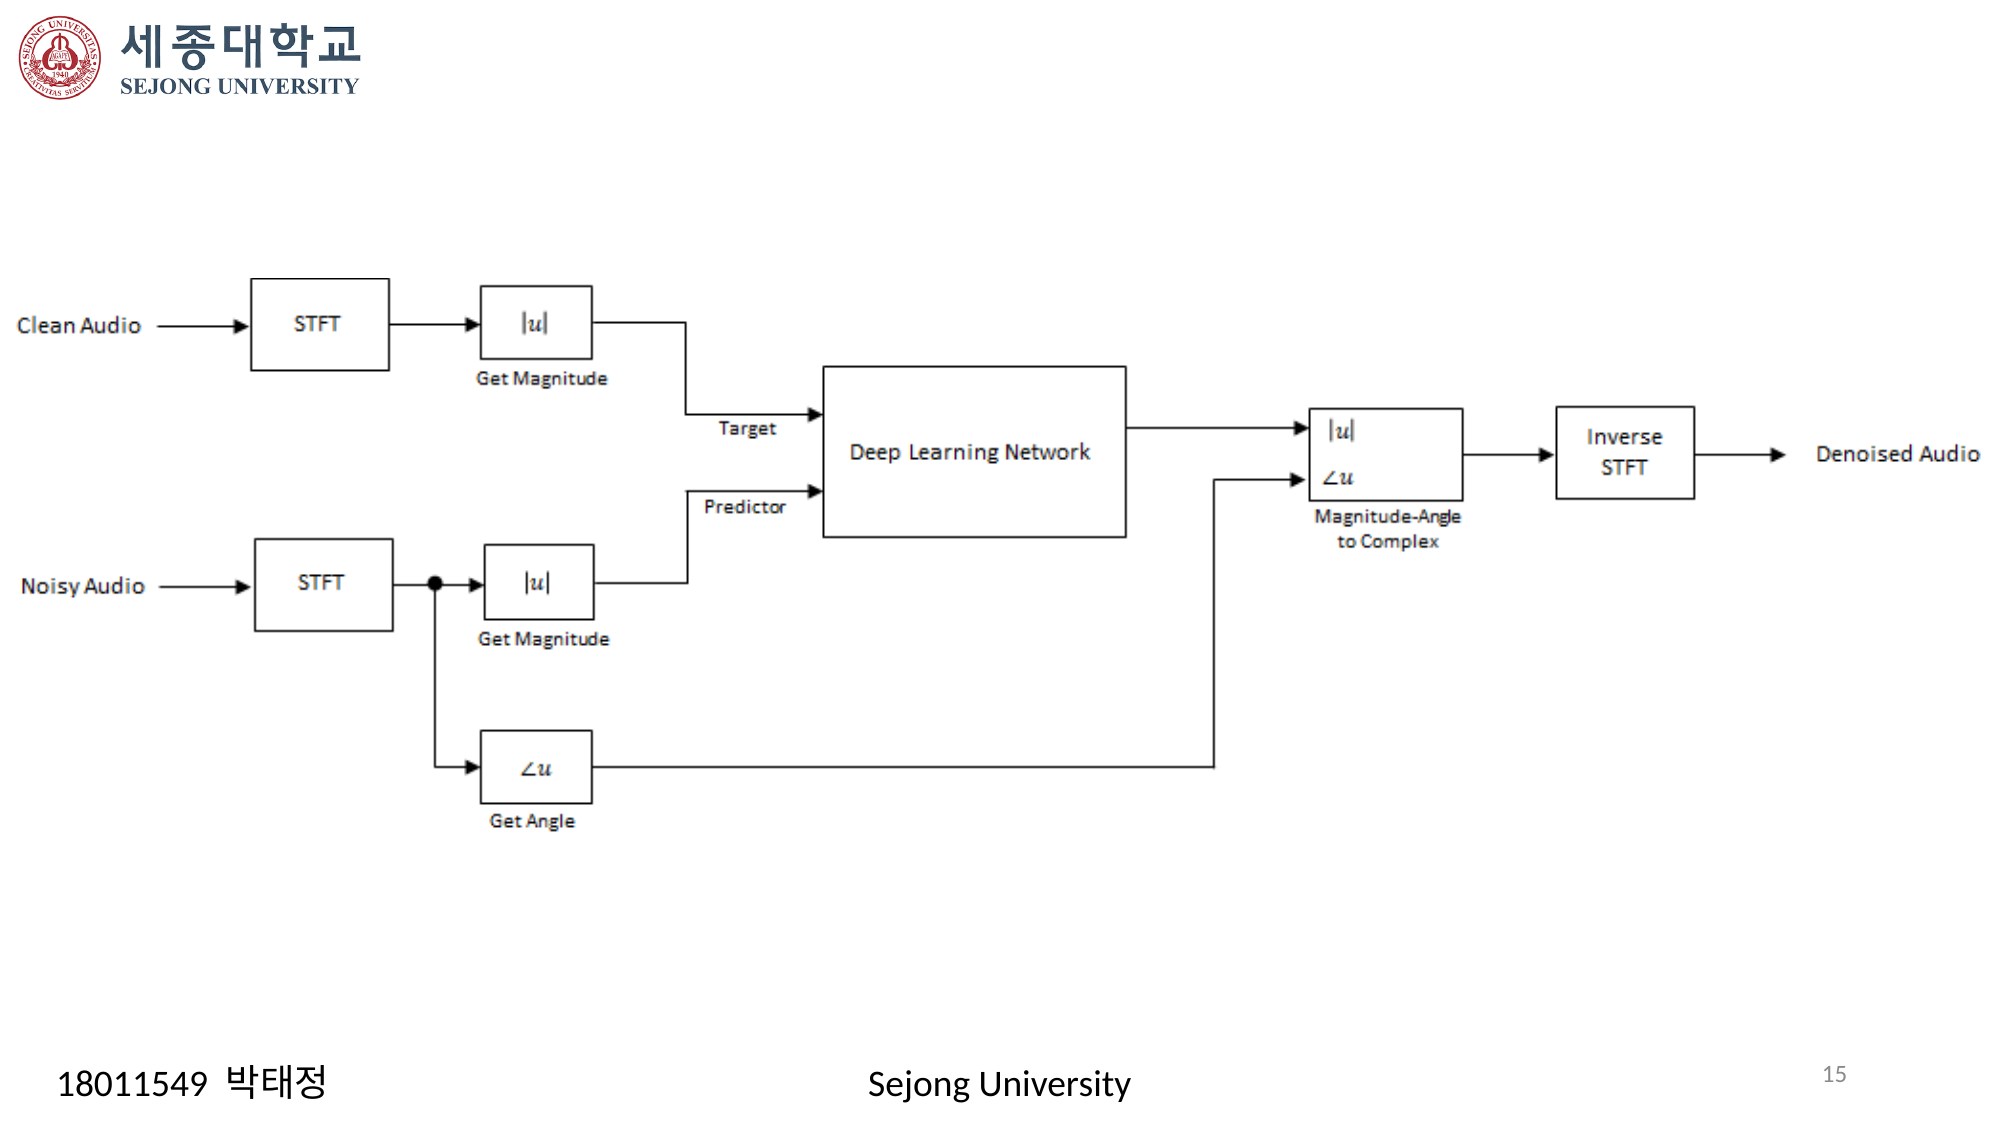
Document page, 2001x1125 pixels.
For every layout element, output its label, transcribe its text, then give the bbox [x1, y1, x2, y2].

text_box Sejong University [853, 1051, 1147, 1125]
picture [0, 278, 2000, 847]
text_box 18011549 박태정 [41, 1051, 344, 1112]
picture [0, 0, 381, 114]
slide_number 15 [1412, 1042, 1863, 1103]
